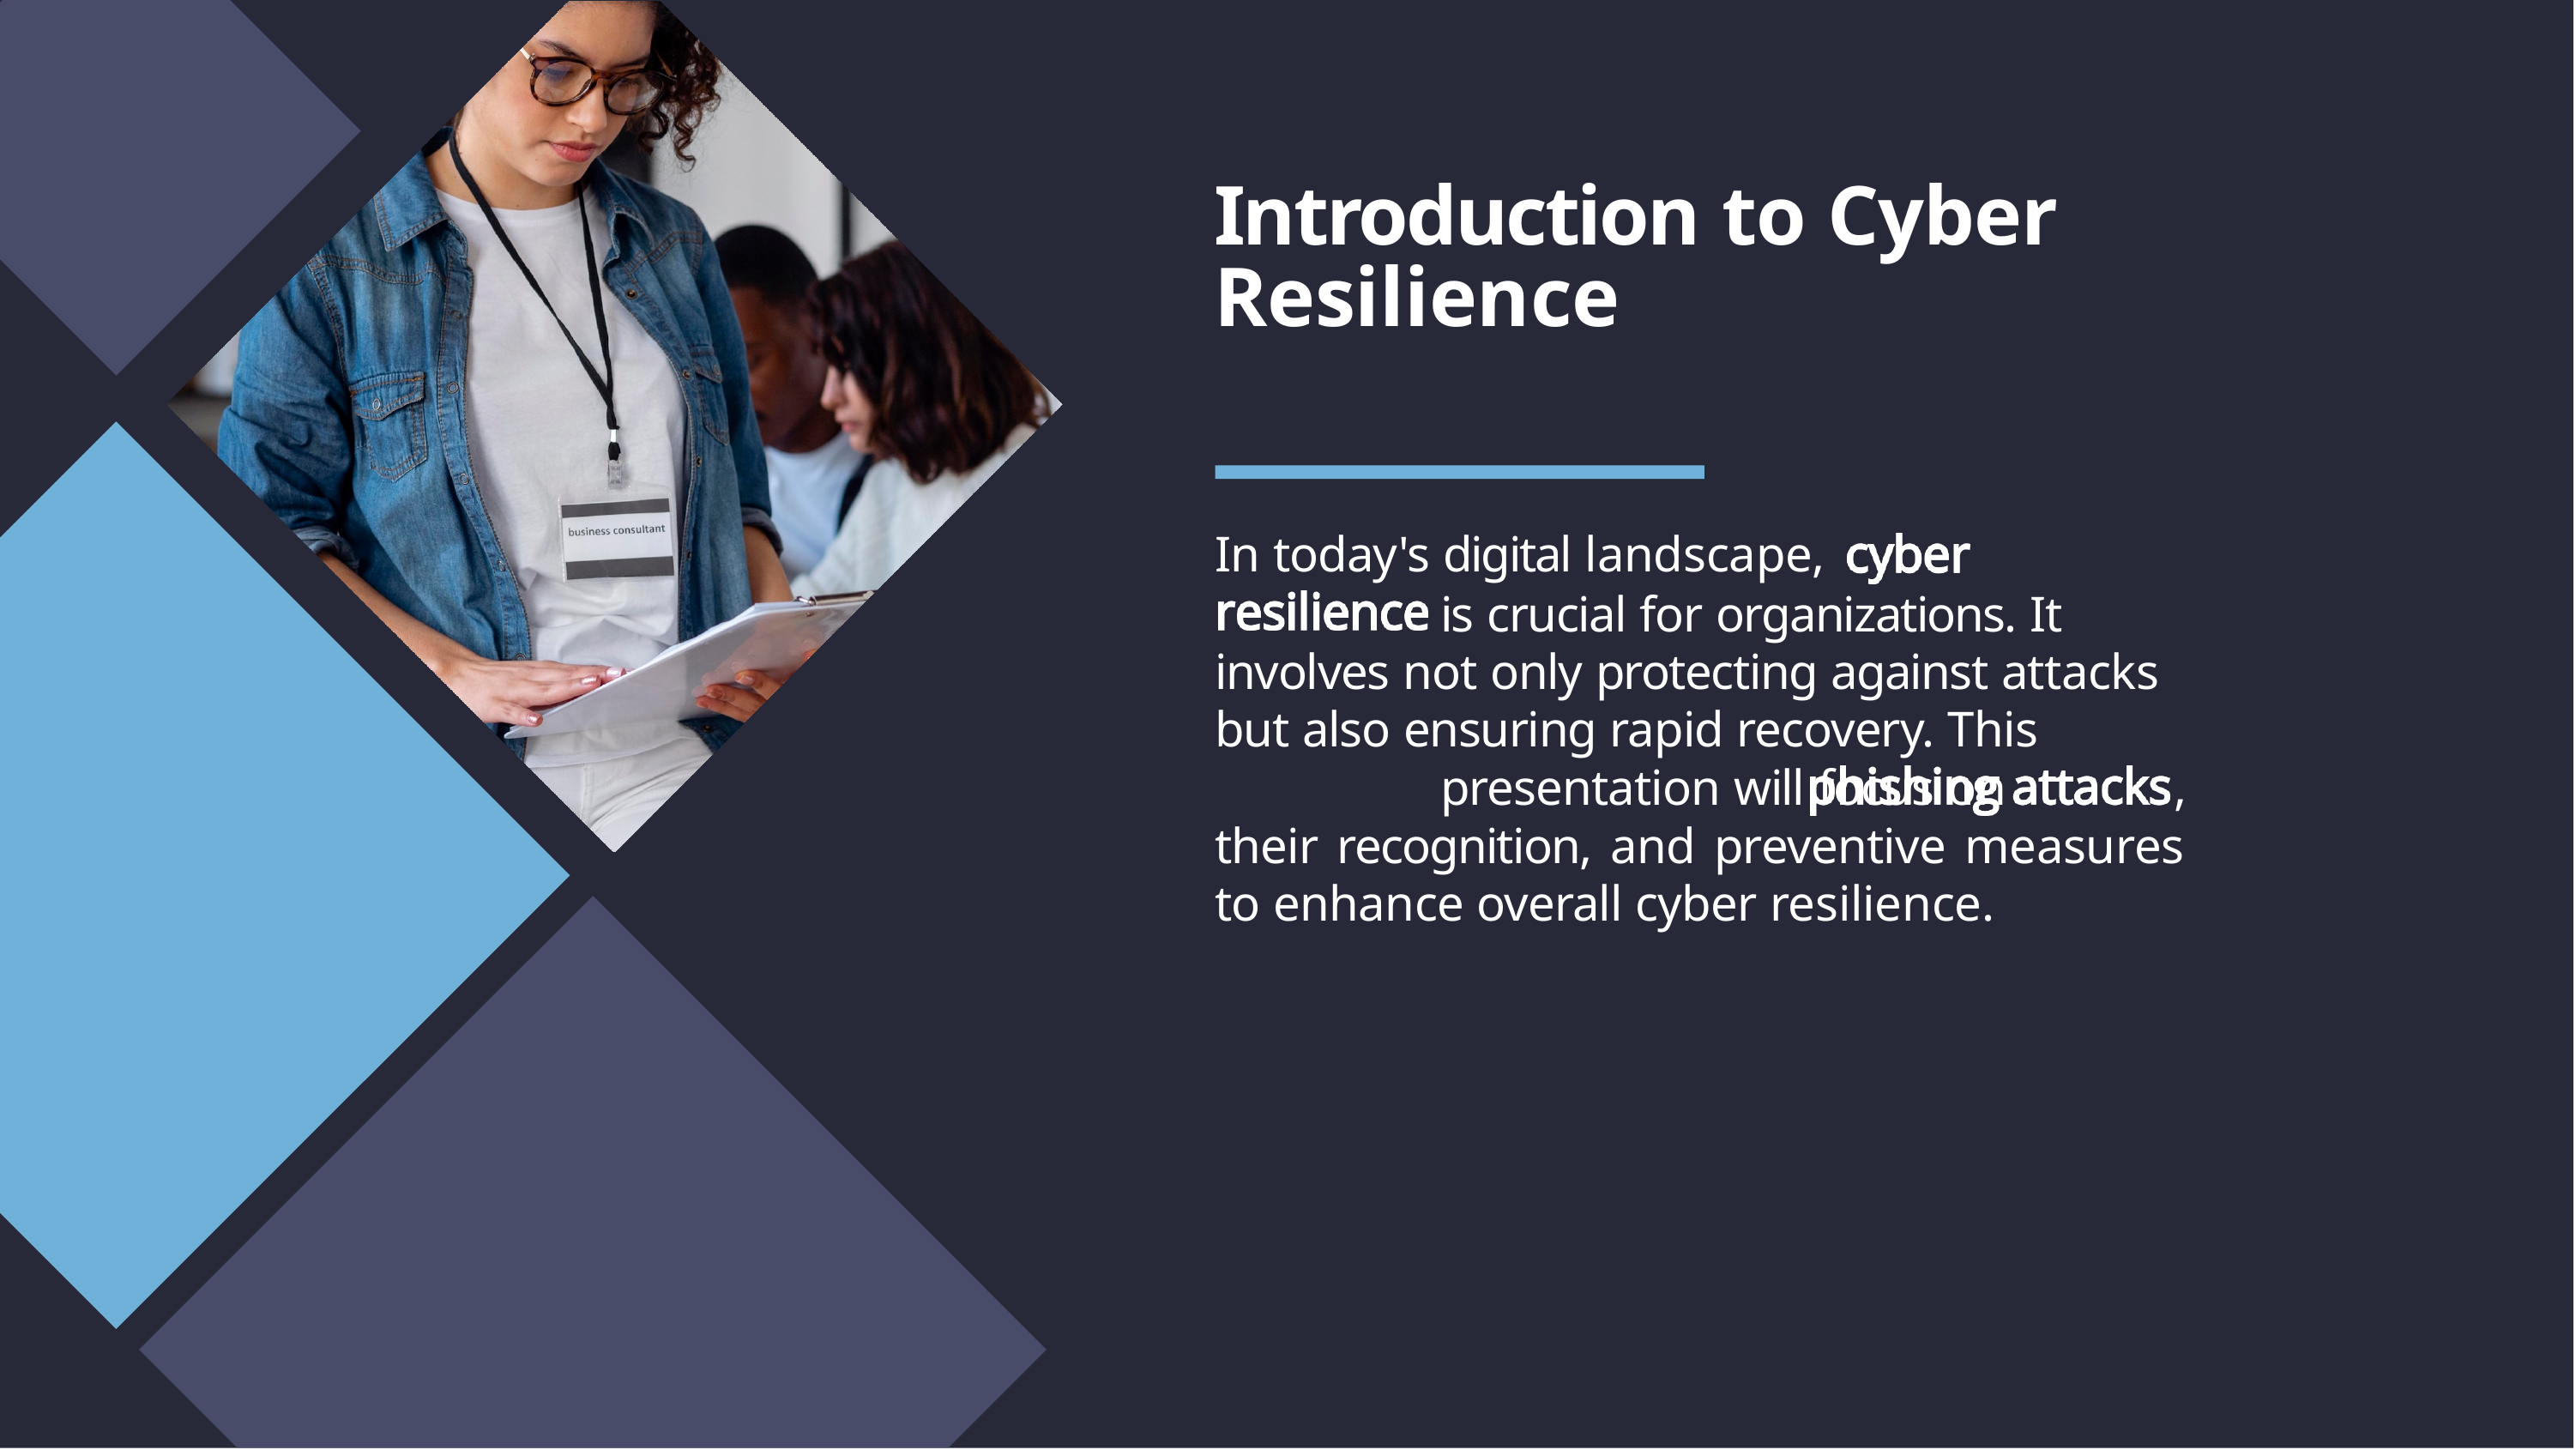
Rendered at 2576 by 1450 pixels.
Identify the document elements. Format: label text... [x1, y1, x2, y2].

text_box In today's digital landscape, is crucial for organizations. It involves not only protecting against attacks but also ensuring rapid recovery. This presentation will focus on , their recognition, and preventive measures to enhance overall cyber resilience. [1213, 522, 2186, 931]
picture [1810, 764, 2171, 816]
title Introduction to Cyber Resilience [1212, 160, 2158, 421]
text_box [1215, 465, 1704, 480]
picture [1847, 533, 1970, 584]
picture [1218, 590, 1428, 631]
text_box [0, 0, 1063, 1448]
